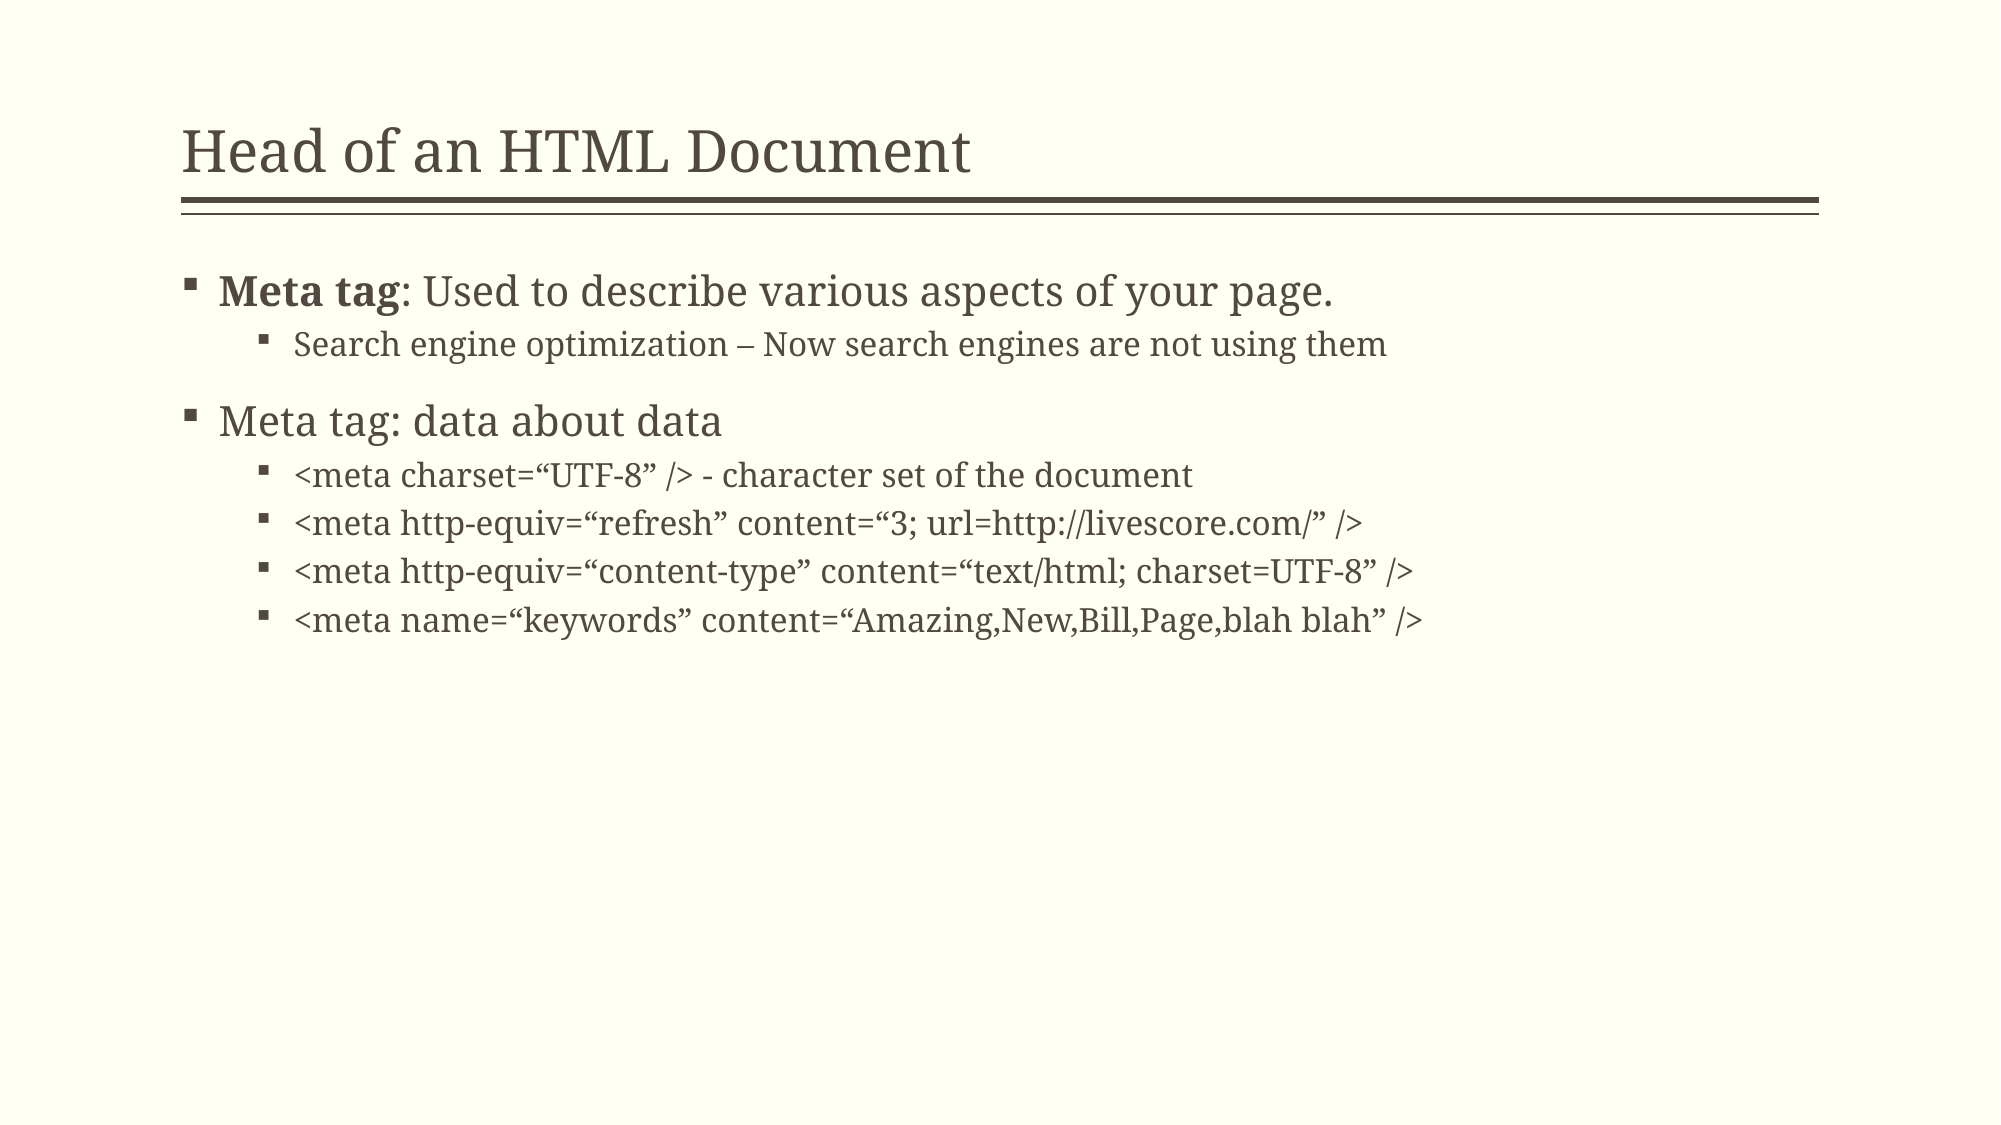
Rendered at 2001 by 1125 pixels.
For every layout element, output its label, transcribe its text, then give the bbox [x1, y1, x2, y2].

list Meta tag: Used to describe various aspects of your page. Search engine optimization – Now search engines are not using them Meta tag: data about data <meta charset=“UTF-8” /> - character set of the document <meta http-equiv=“refresh” content=“3; url=http://livescore.com/” /> <meta http-equiv=“content-type” content=“text/html; charset=UTF-8” /> <meta name=“keywords” content=“Amazing,New,Bill,Page,blah blah” /> [181, 262, 1819, 1013]
title Head of an HTML Document [181, 12, 1819, 193]
